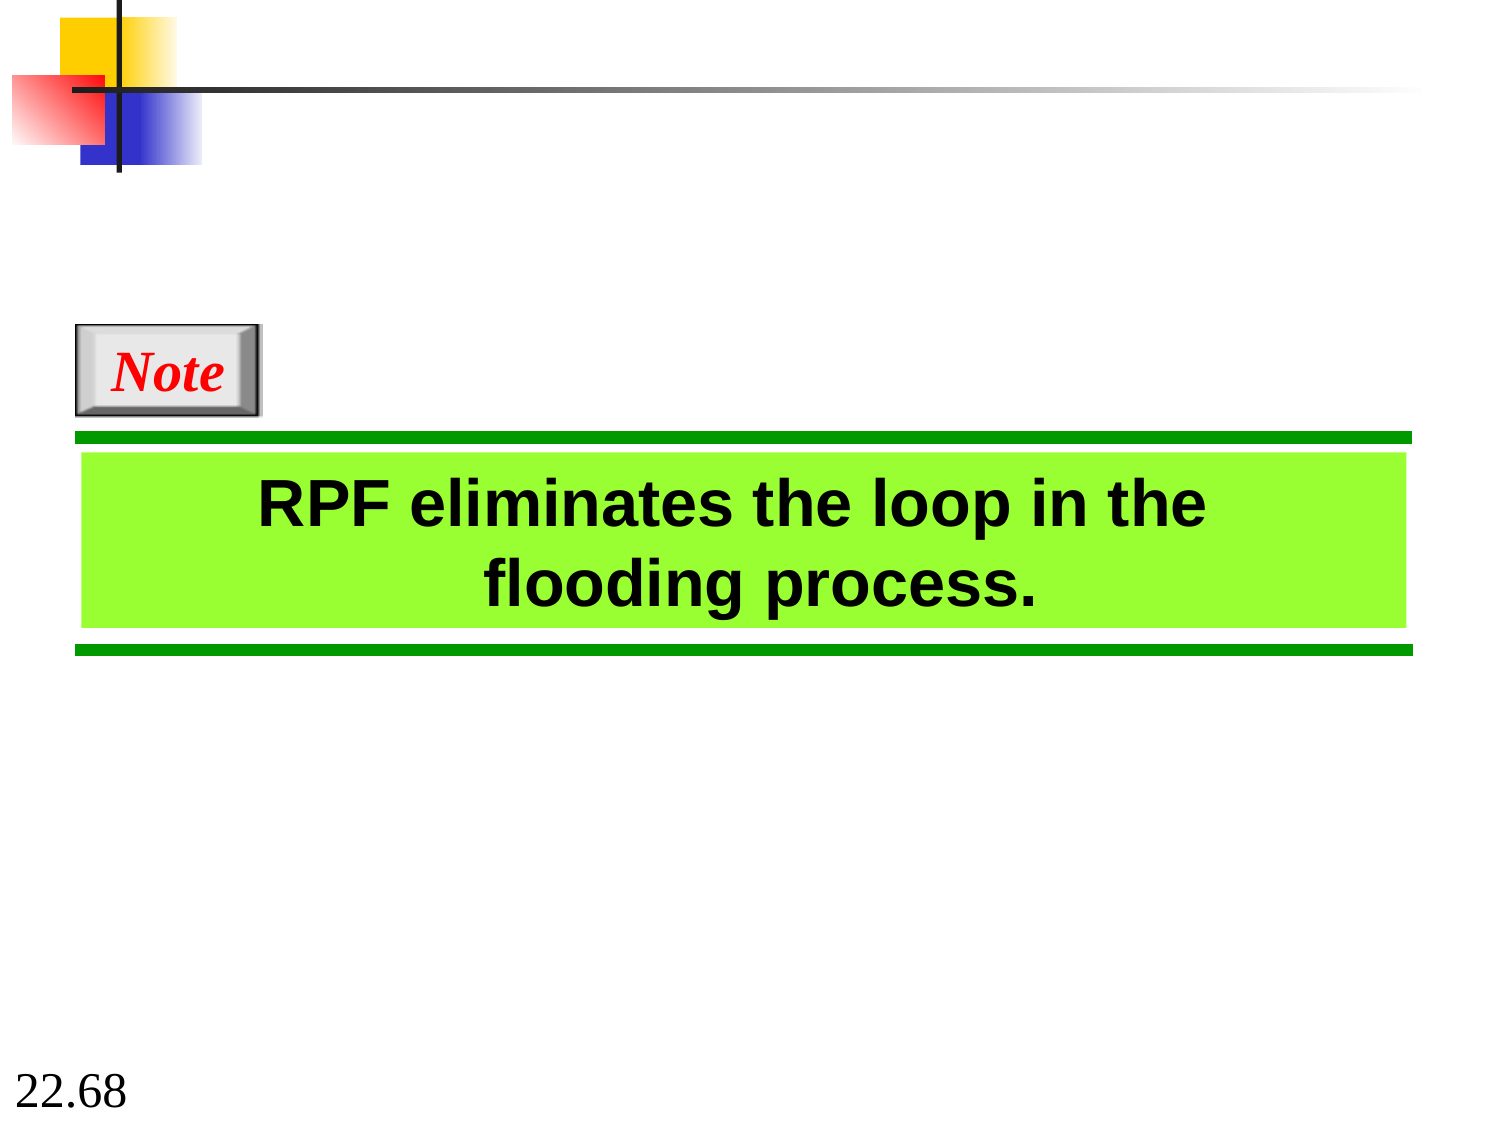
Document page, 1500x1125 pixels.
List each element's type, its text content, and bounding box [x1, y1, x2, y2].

text_box RPF eliminates the loop in the flooding process. [255, 458, 1212, 621]
text_box [81, 452, 1407, 628]
slide_number 22.68 [12, 1060, 134, 1125]
picture [74, 324, 263, 419]
picture [12, 17, 1422, 165]
